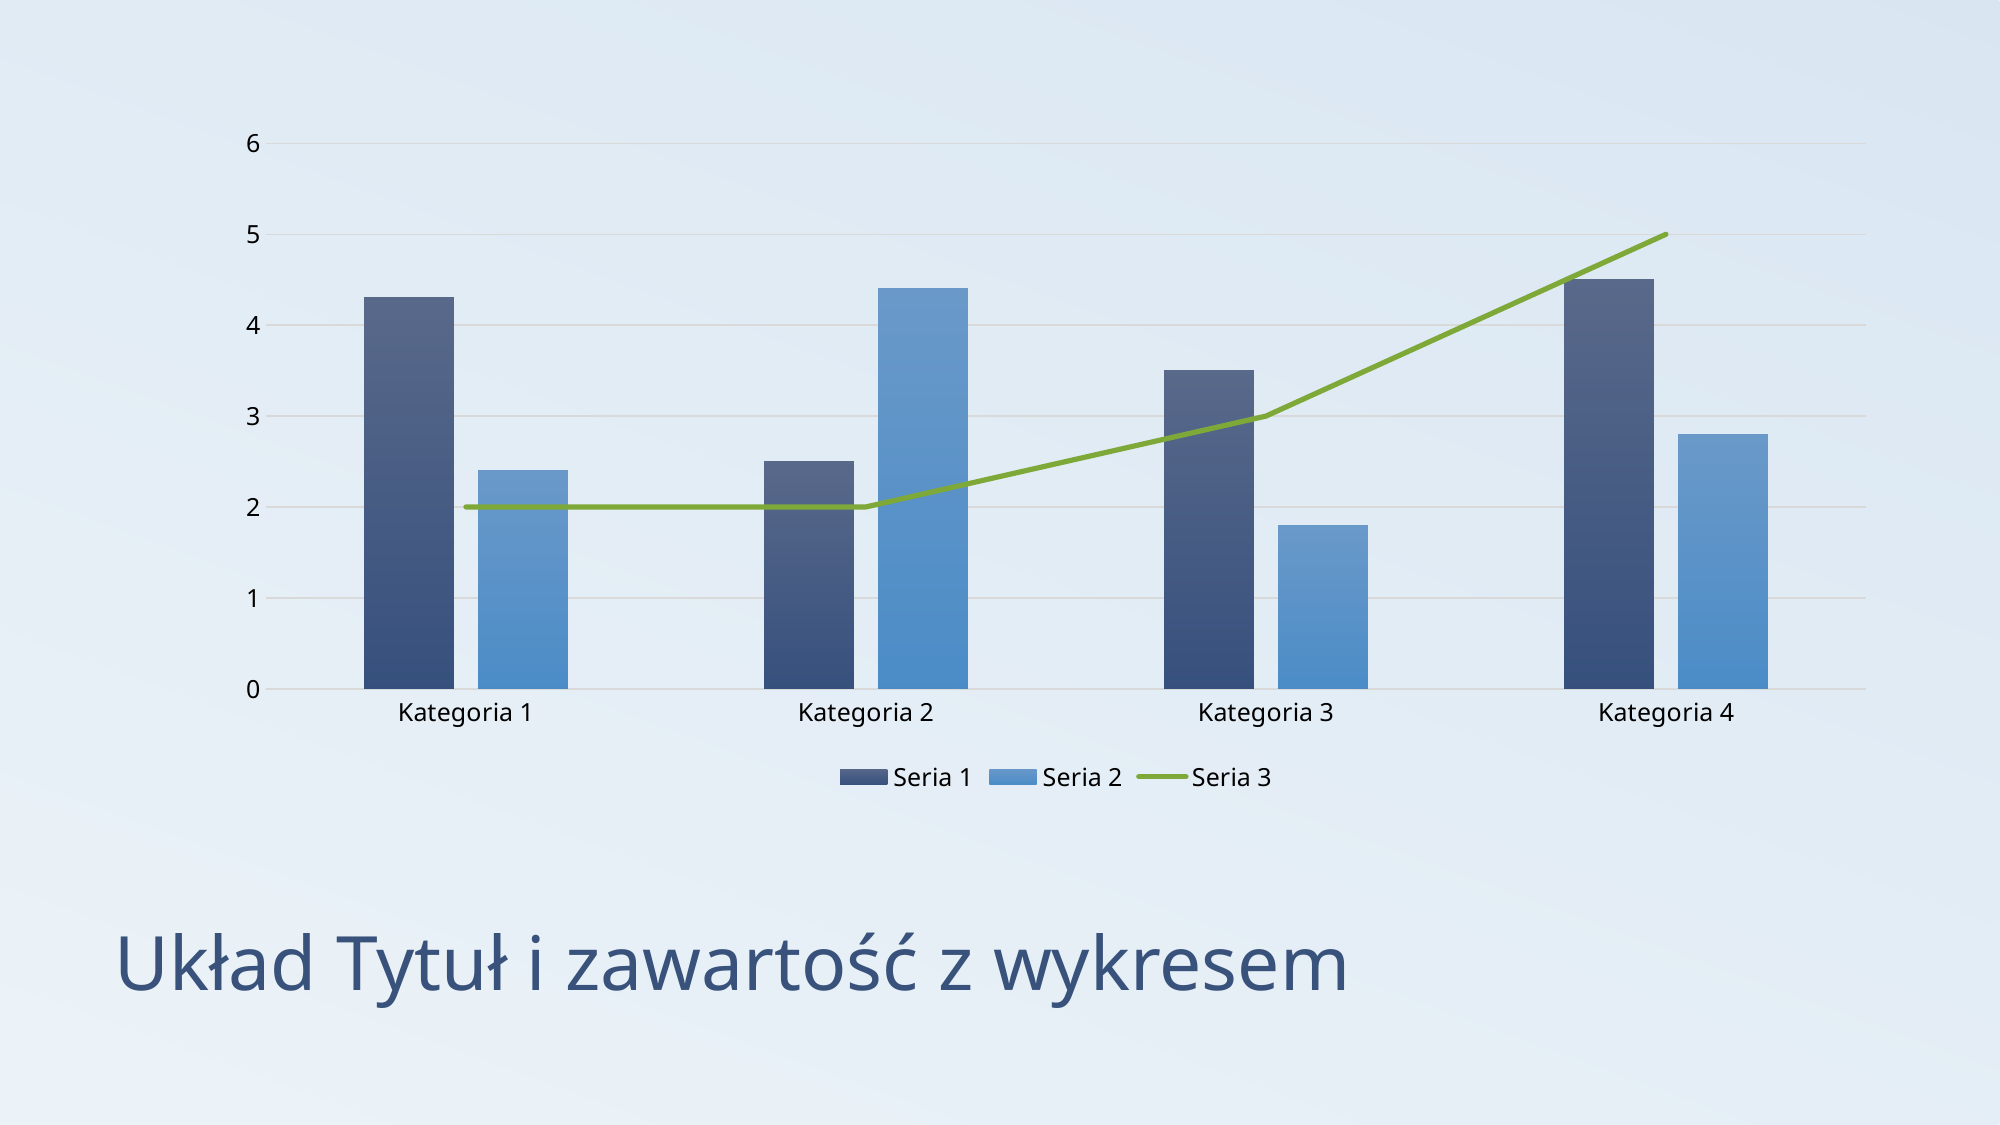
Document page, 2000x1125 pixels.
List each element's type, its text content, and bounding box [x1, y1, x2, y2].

title Układ Tytuł i zawartość z wykresem [99, 837, 1900, 1013]
chart [212, 112, 1900, 800]
